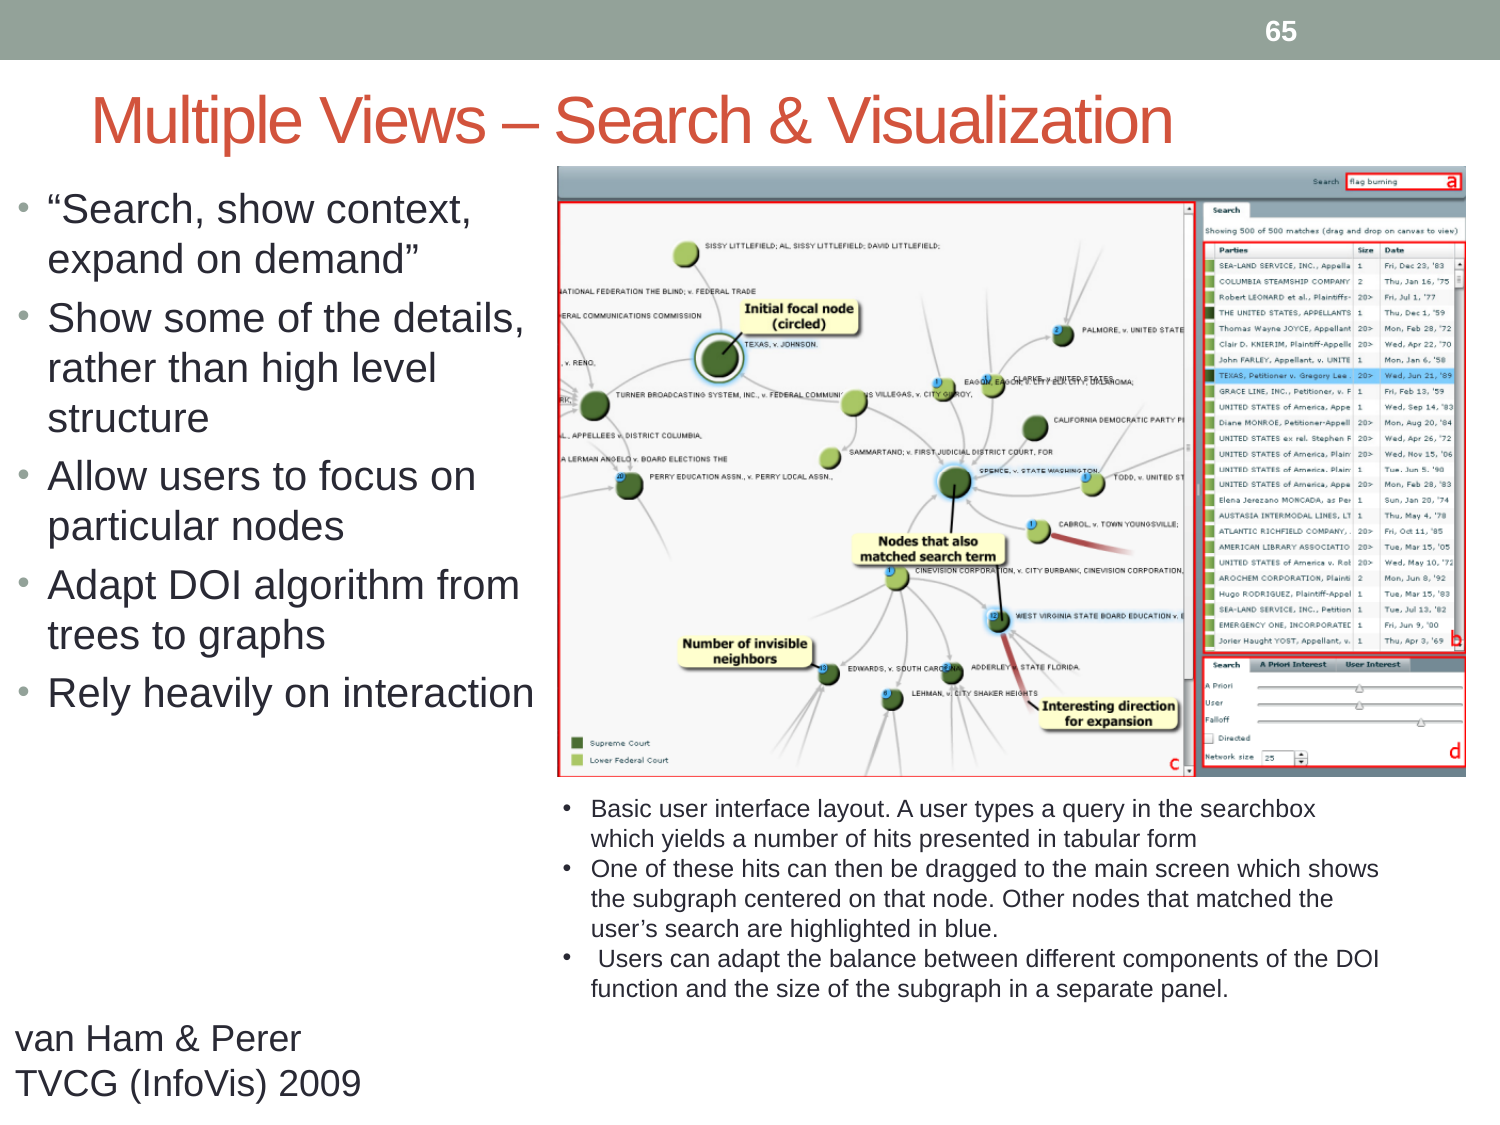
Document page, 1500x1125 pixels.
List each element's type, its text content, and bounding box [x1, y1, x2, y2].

slide_number 65 [1250, 3, 1425, 57]
title Multiple Views – Search & Visualization [75, 35, 1450, 174]
text_box Basic user interface layout. A user types a query in the searchbox which yields a number of hits presented in tabular form One of these hits can then be dragged to the main screen which shows the subgraph centered on that node. Other nodes that matched the user’s search are highlighted in blue. Users can adapt the balance between different components of the DOI function and the size of the subgraph in a separate panel. [547, 785, 1400, 1010]
picture [552, 165, 1466, 777]
text_box van Ham & Perer TVCG (InfoVis) 2009 [0, 1006, 425, 1112]
text_box “Search, show context, expand on demand” Show some of the details, rather than high level structure Allow users to focus on particular nodes Adapt DOI algorithm from trees to graphs Rely heavily on interaction [2, 174, 554, 925]
